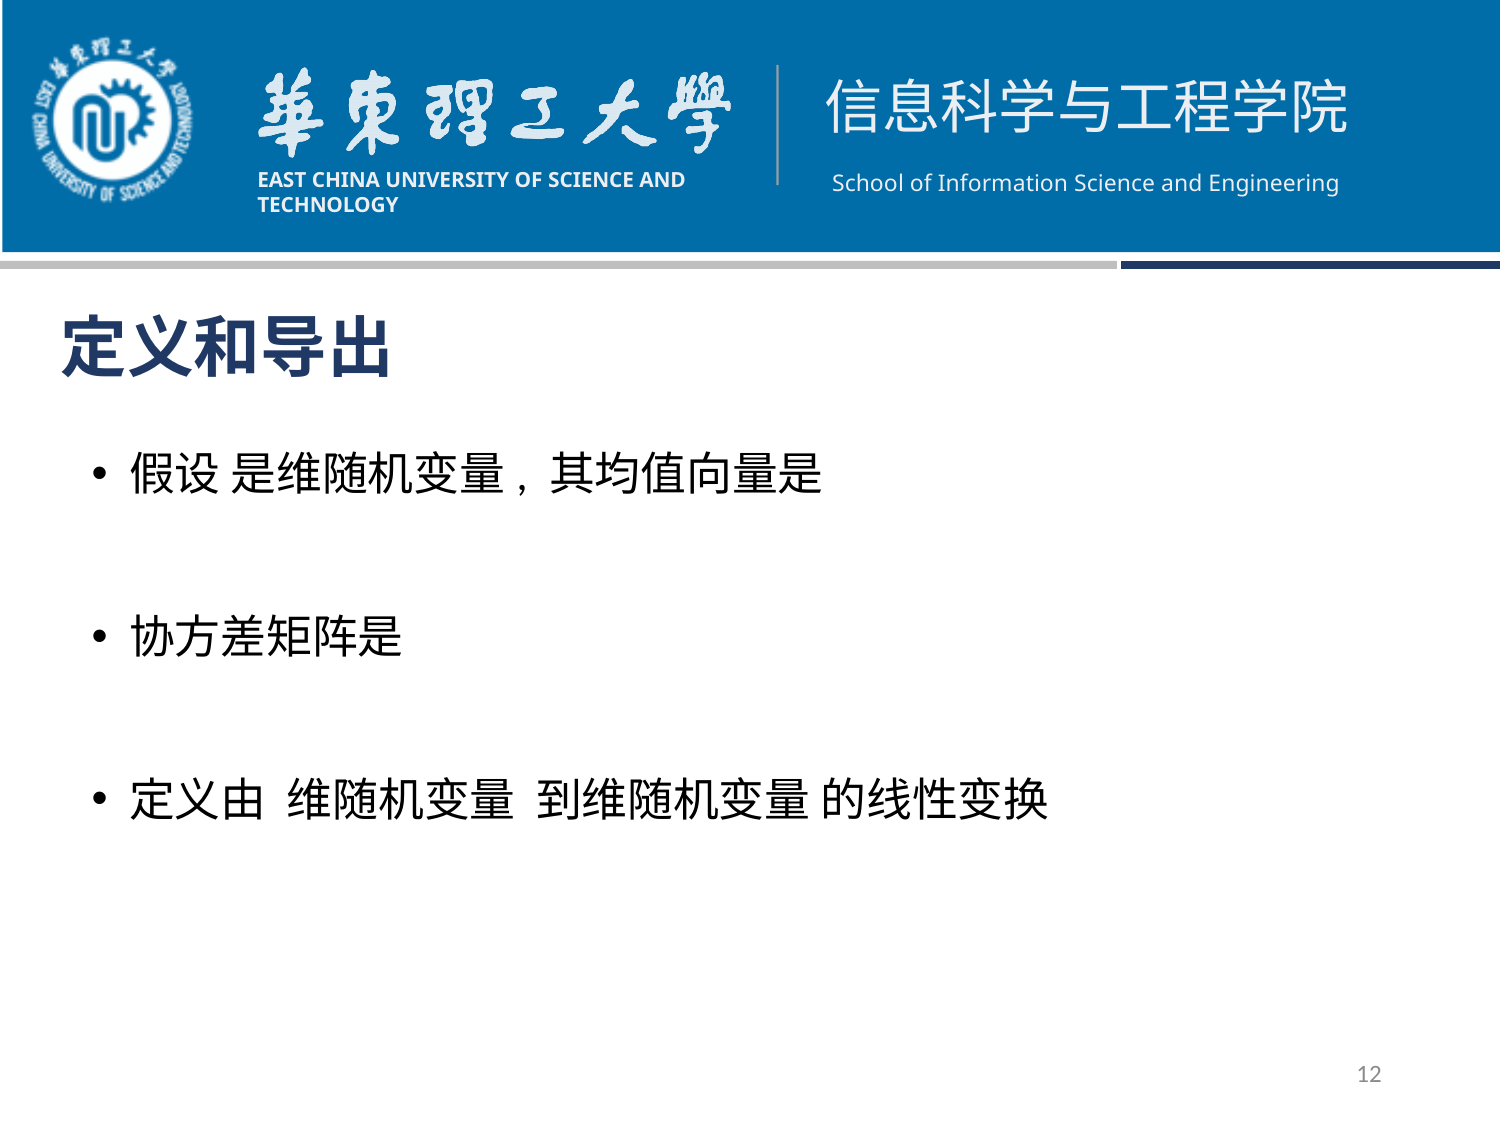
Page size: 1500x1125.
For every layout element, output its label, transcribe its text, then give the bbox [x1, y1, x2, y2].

picture [22, 32, 202, 214]
slide_number 12 [1059, 1042, 1397, 1103]
text_box 定义和导出 [49, 268, 1412, 432]
